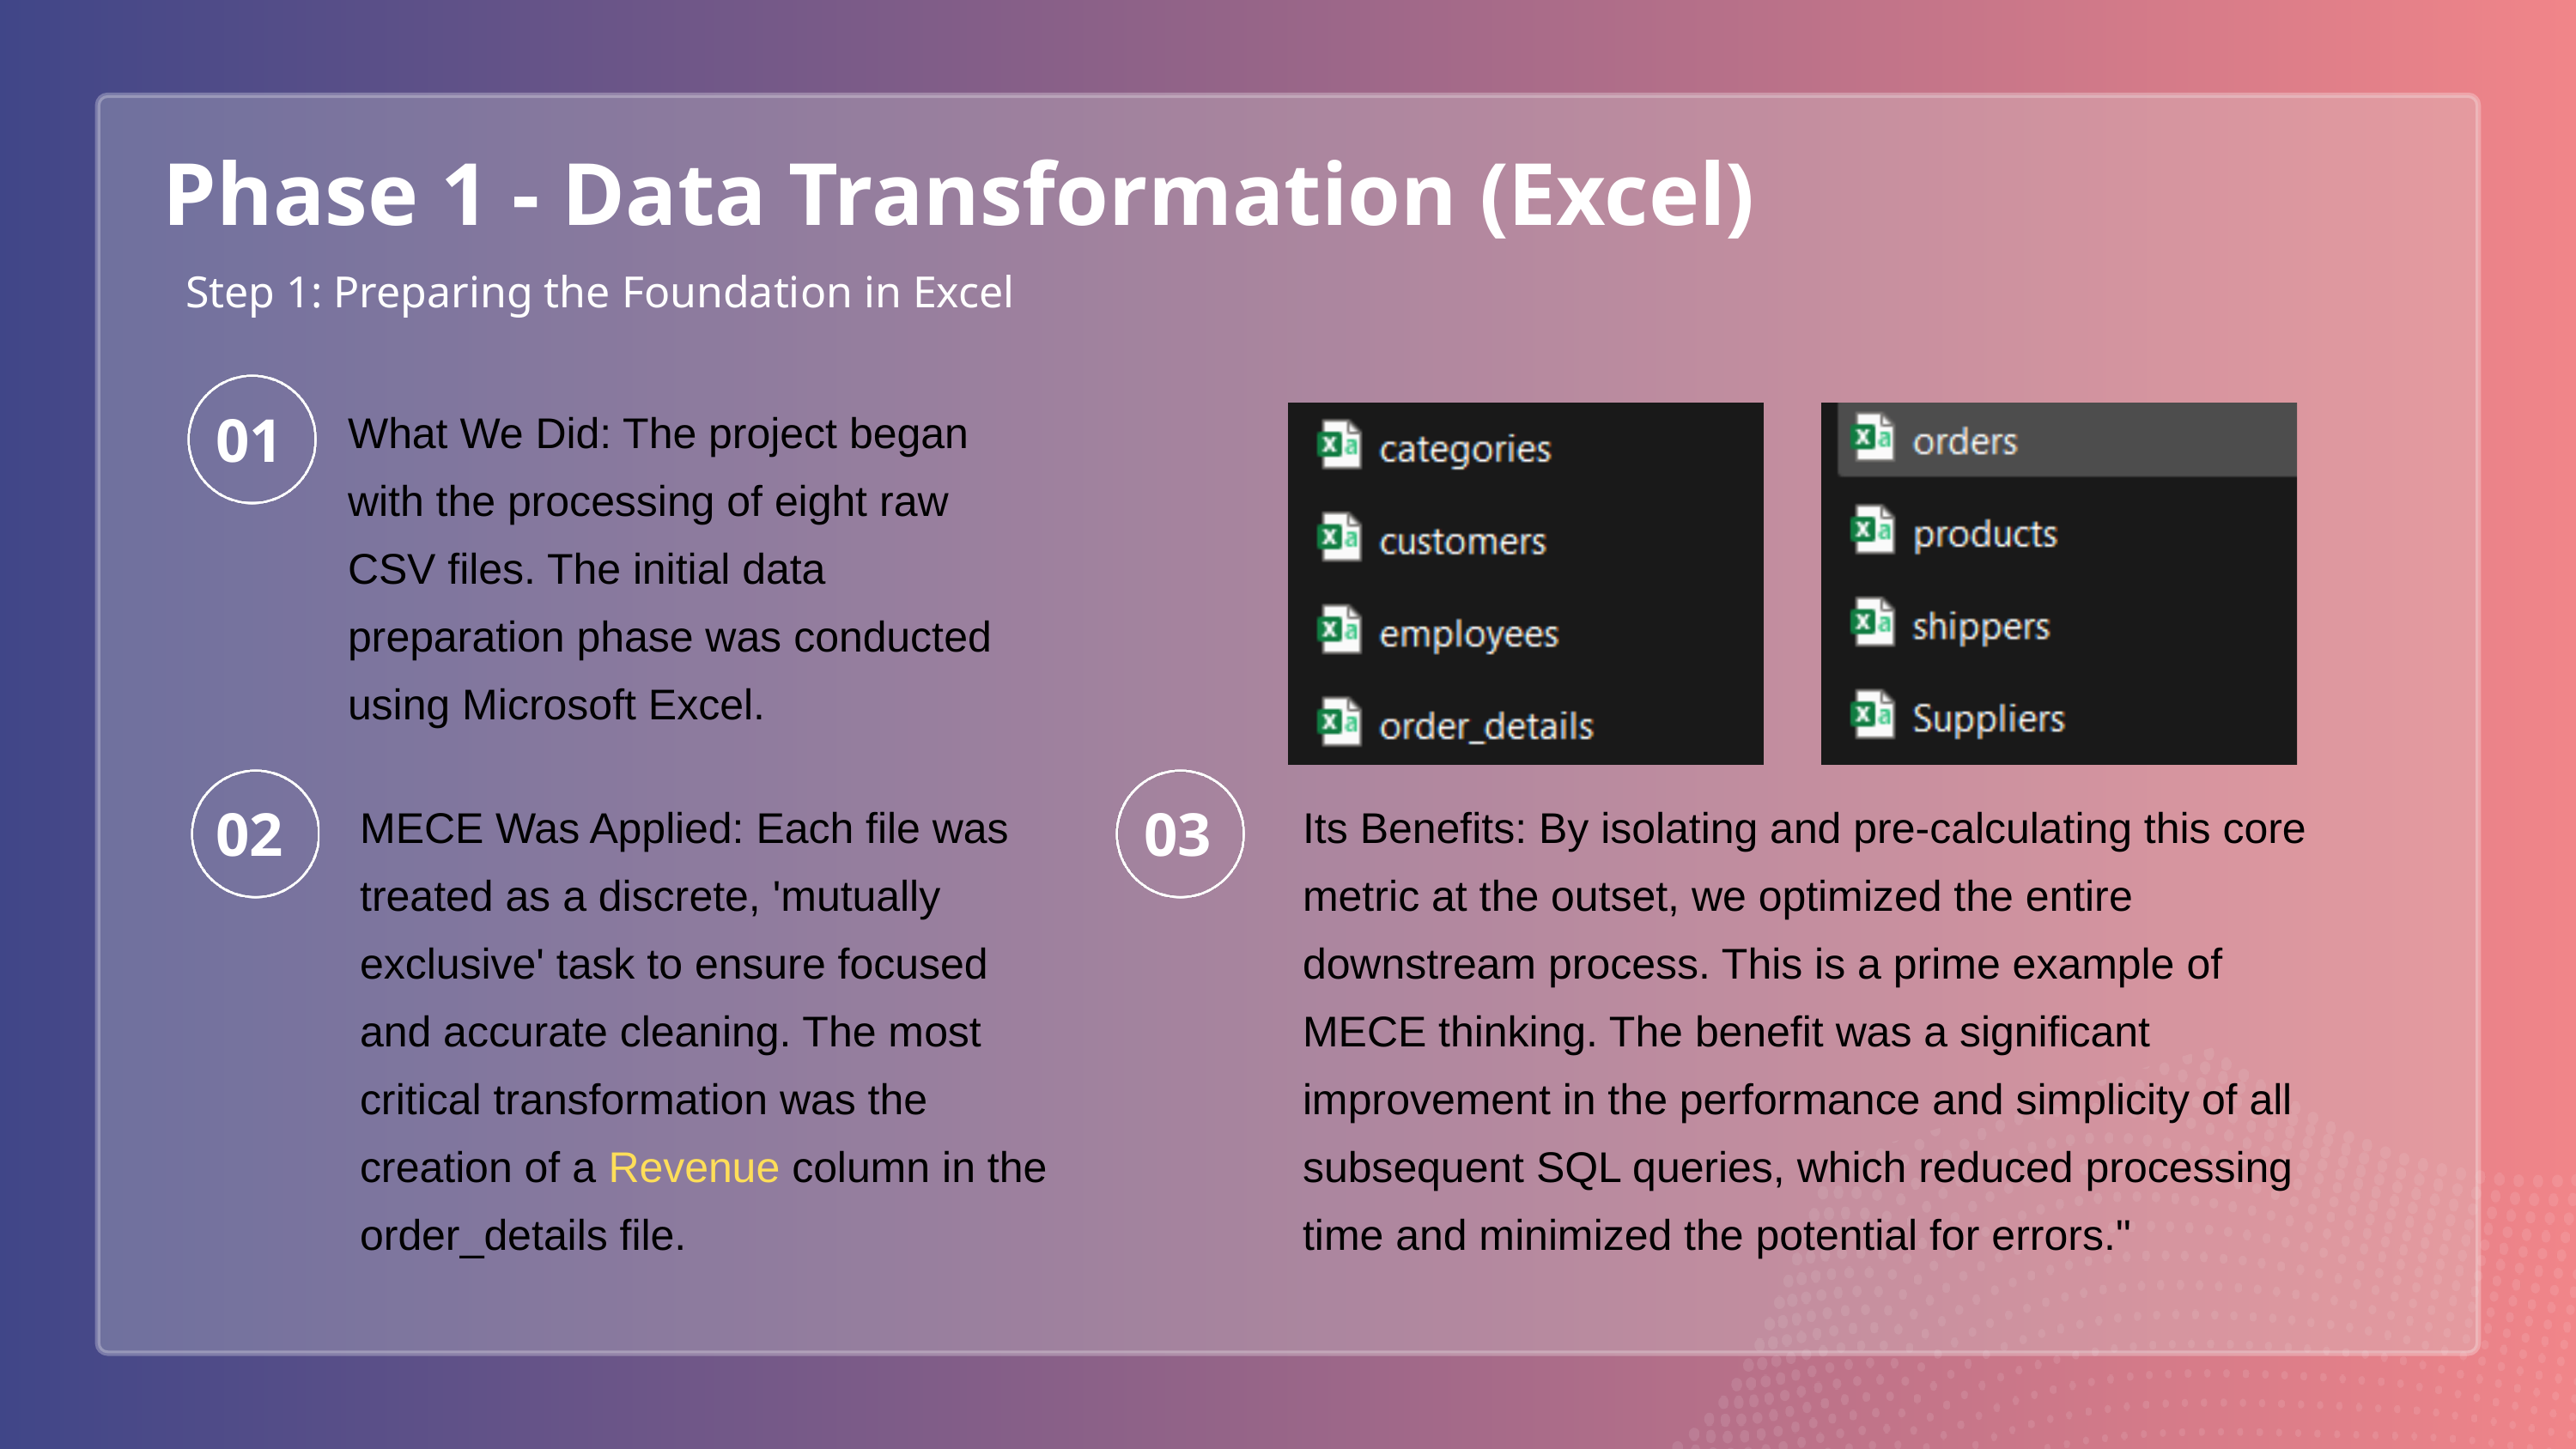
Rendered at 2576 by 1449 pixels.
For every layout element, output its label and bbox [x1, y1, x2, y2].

text_box [97, 94, 2479, 1354]
text_box [1616, 940, 2576, 1449]
